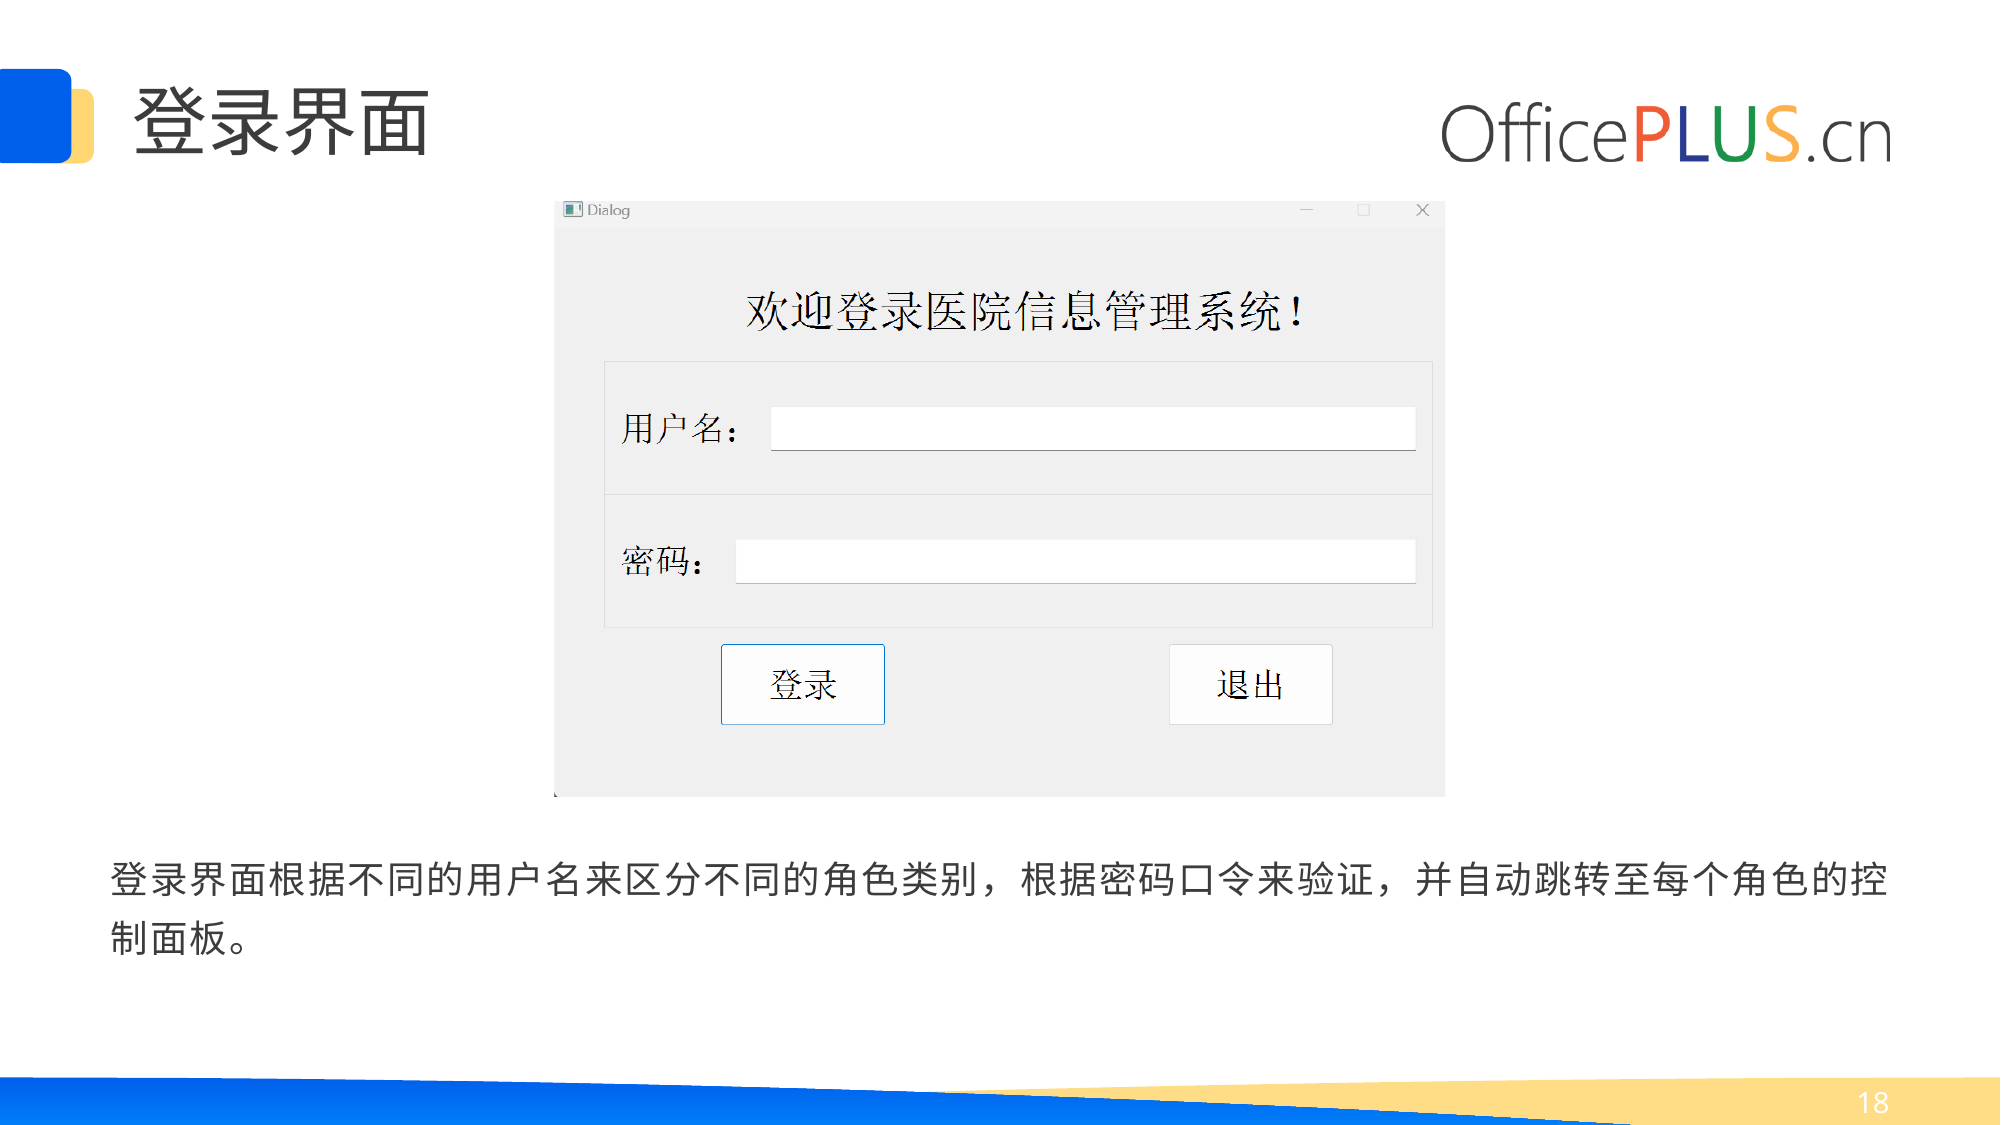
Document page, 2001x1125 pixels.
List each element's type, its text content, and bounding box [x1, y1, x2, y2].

picture [1442, 102, 1890, 162]
picture [554, 201, 1446, 797]
text_box 登录界面 [132, 73, 1280, 178]
text_box 登录界面根据不同的用户名来区分不同的角色类别，根据密码口令来验证，并自动跳转至每个角色的控制面板。 [95, 835, 1915, 968]
